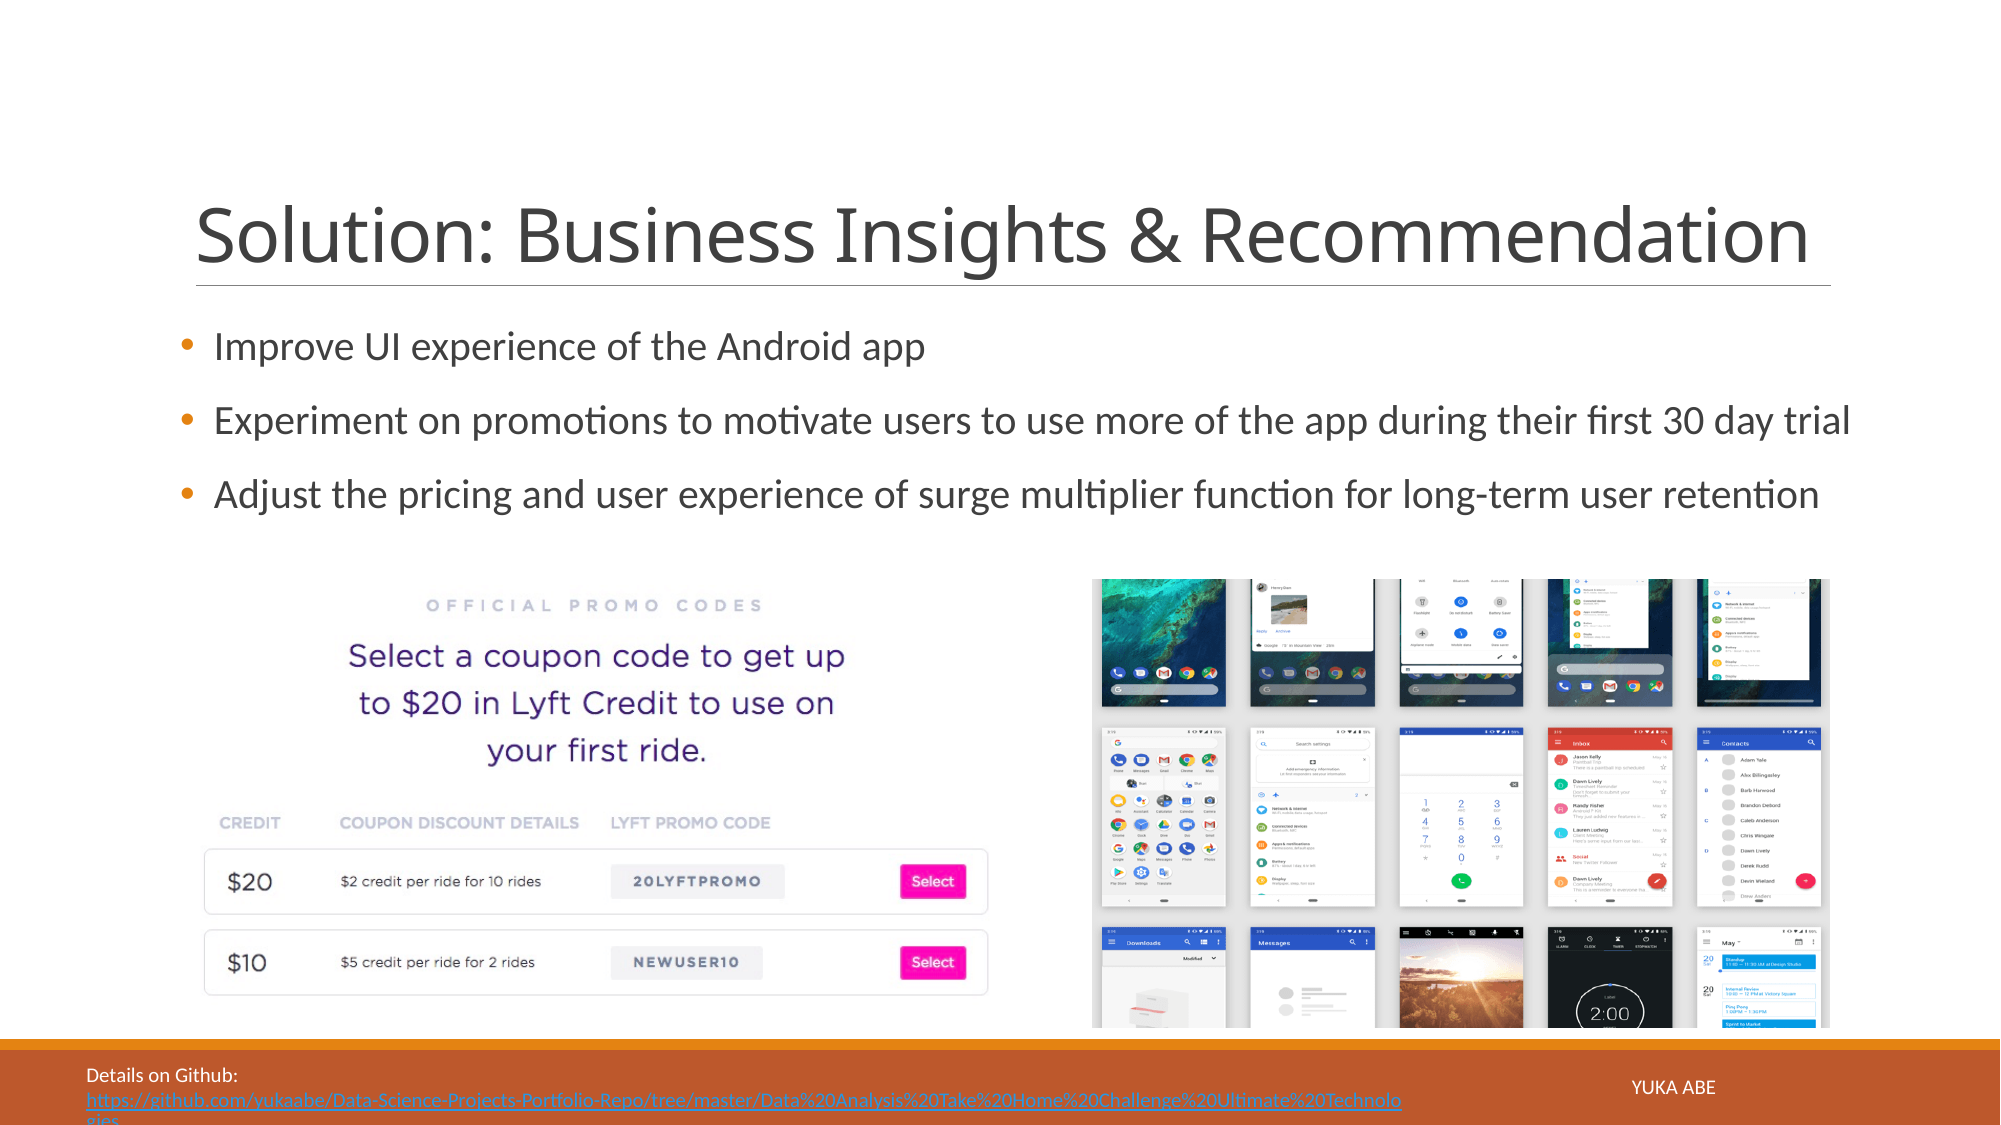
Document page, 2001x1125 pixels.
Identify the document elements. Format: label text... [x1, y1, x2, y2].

title Solution: Business Insights & Recommendation [180, 47, 1830, 285]
text_box Improve UI experience of the Android app Experiment on promotions to motivate users to use more of the app during their first 30 day trial Adjust the pricing and user experience of surge multiplier function for long-term user retention [180, 317, 1865, 847]
picture [1092, 579, 1831, 1029]
picture [184, 584, 1023, 1005]
footer YUKA ABE [1278, 1055, 2000, 1116]
